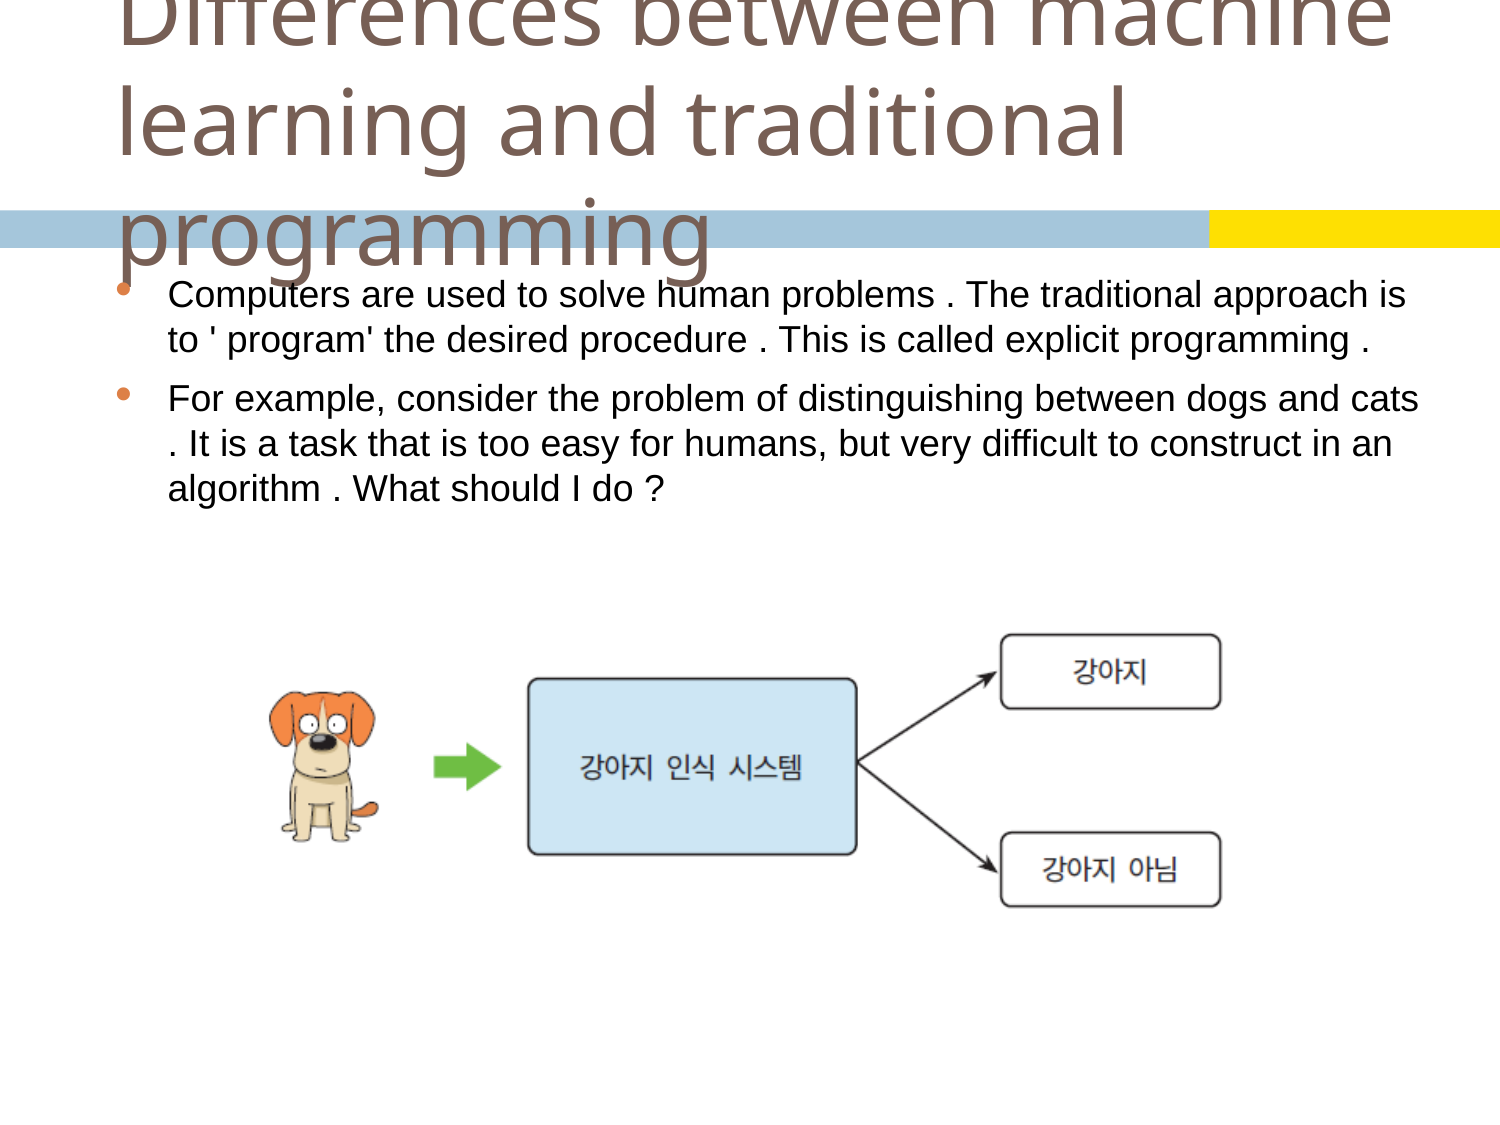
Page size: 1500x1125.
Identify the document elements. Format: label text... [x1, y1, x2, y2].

list Computers are used to solve human problems . The traditional approach is to ' program' the desired procedure . This is called explicit programming . For example, consider the problem of distinguishing between dogs and cats . It is a task that is too easy for humans, but very difficult to construct in an algorithm . What should I do ? [100, 262, 1438, 1000]
title Differences between machine learning and traditional programming [100, 37, 1438, 200]
picture [246, 609, 1254, 915]
